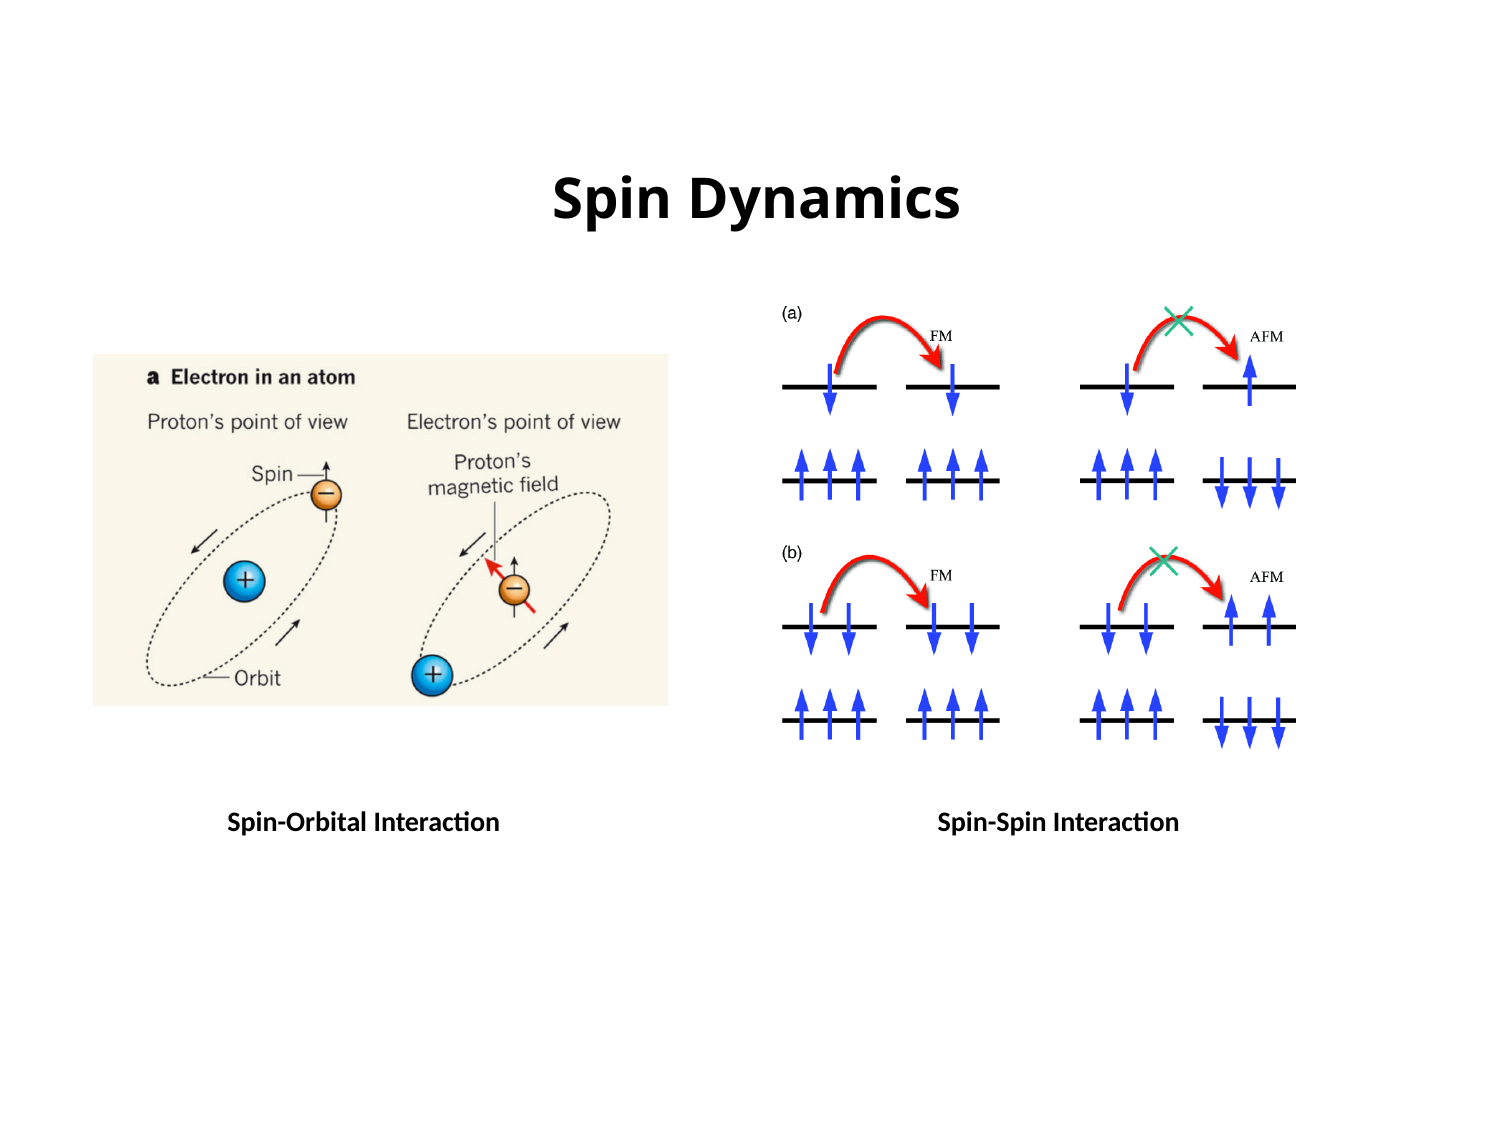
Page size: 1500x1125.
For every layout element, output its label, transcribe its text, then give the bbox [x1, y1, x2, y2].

text_box Spin Dynamics [183, 155, 1317, 238]
picture [782, 306, 1296, 751]
picture [89, 350, 672, 706]
text_box Spin-Orbital Interaction [212, 795, 516, 845]
text_box Spin-Spin Interaction [922, 795, 1195, 845]
